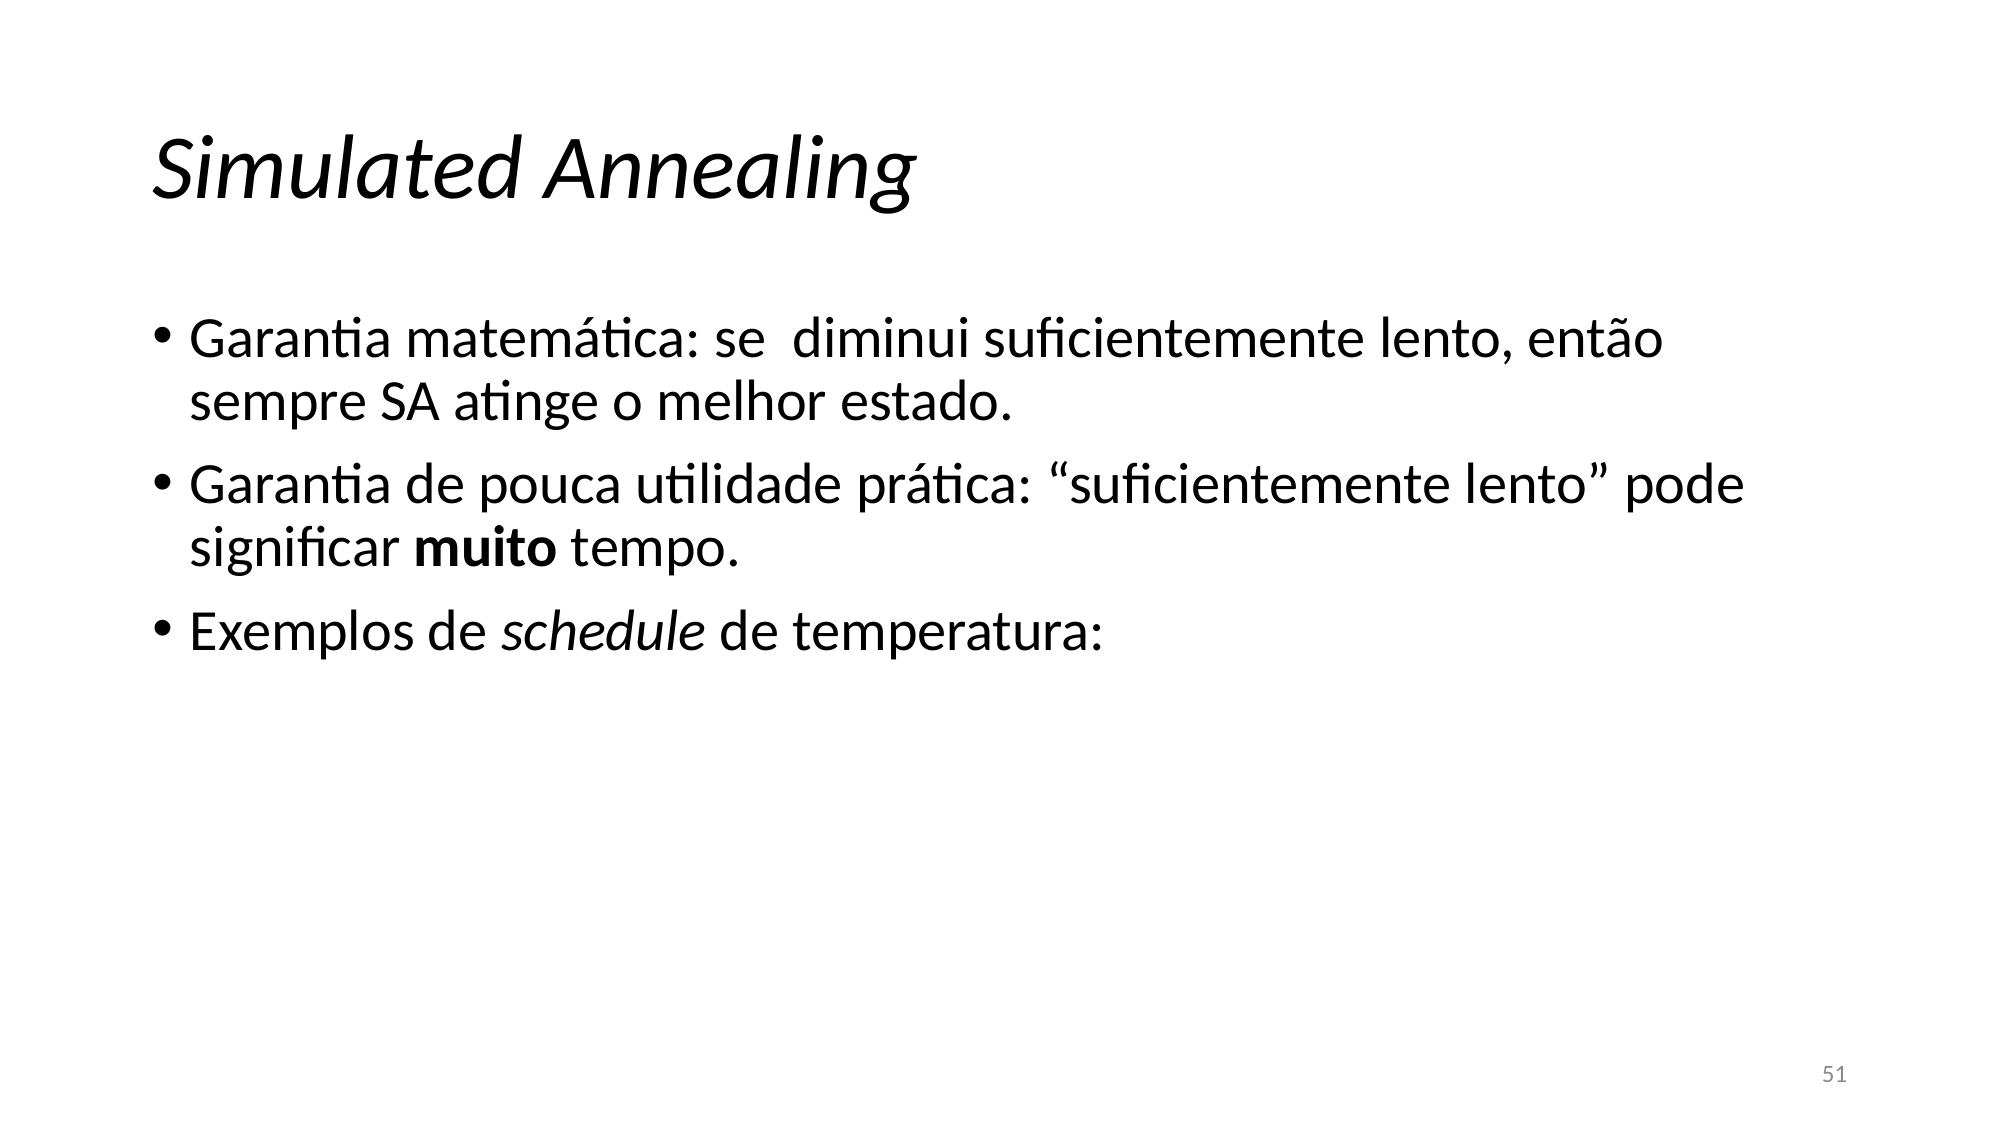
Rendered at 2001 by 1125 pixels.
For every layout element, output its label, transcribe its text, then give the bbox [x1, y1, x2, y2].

slide_number 51 [1412, 1042, 1863, 1103]
title Simulated Annealing [137, 59, 1863, 278]
